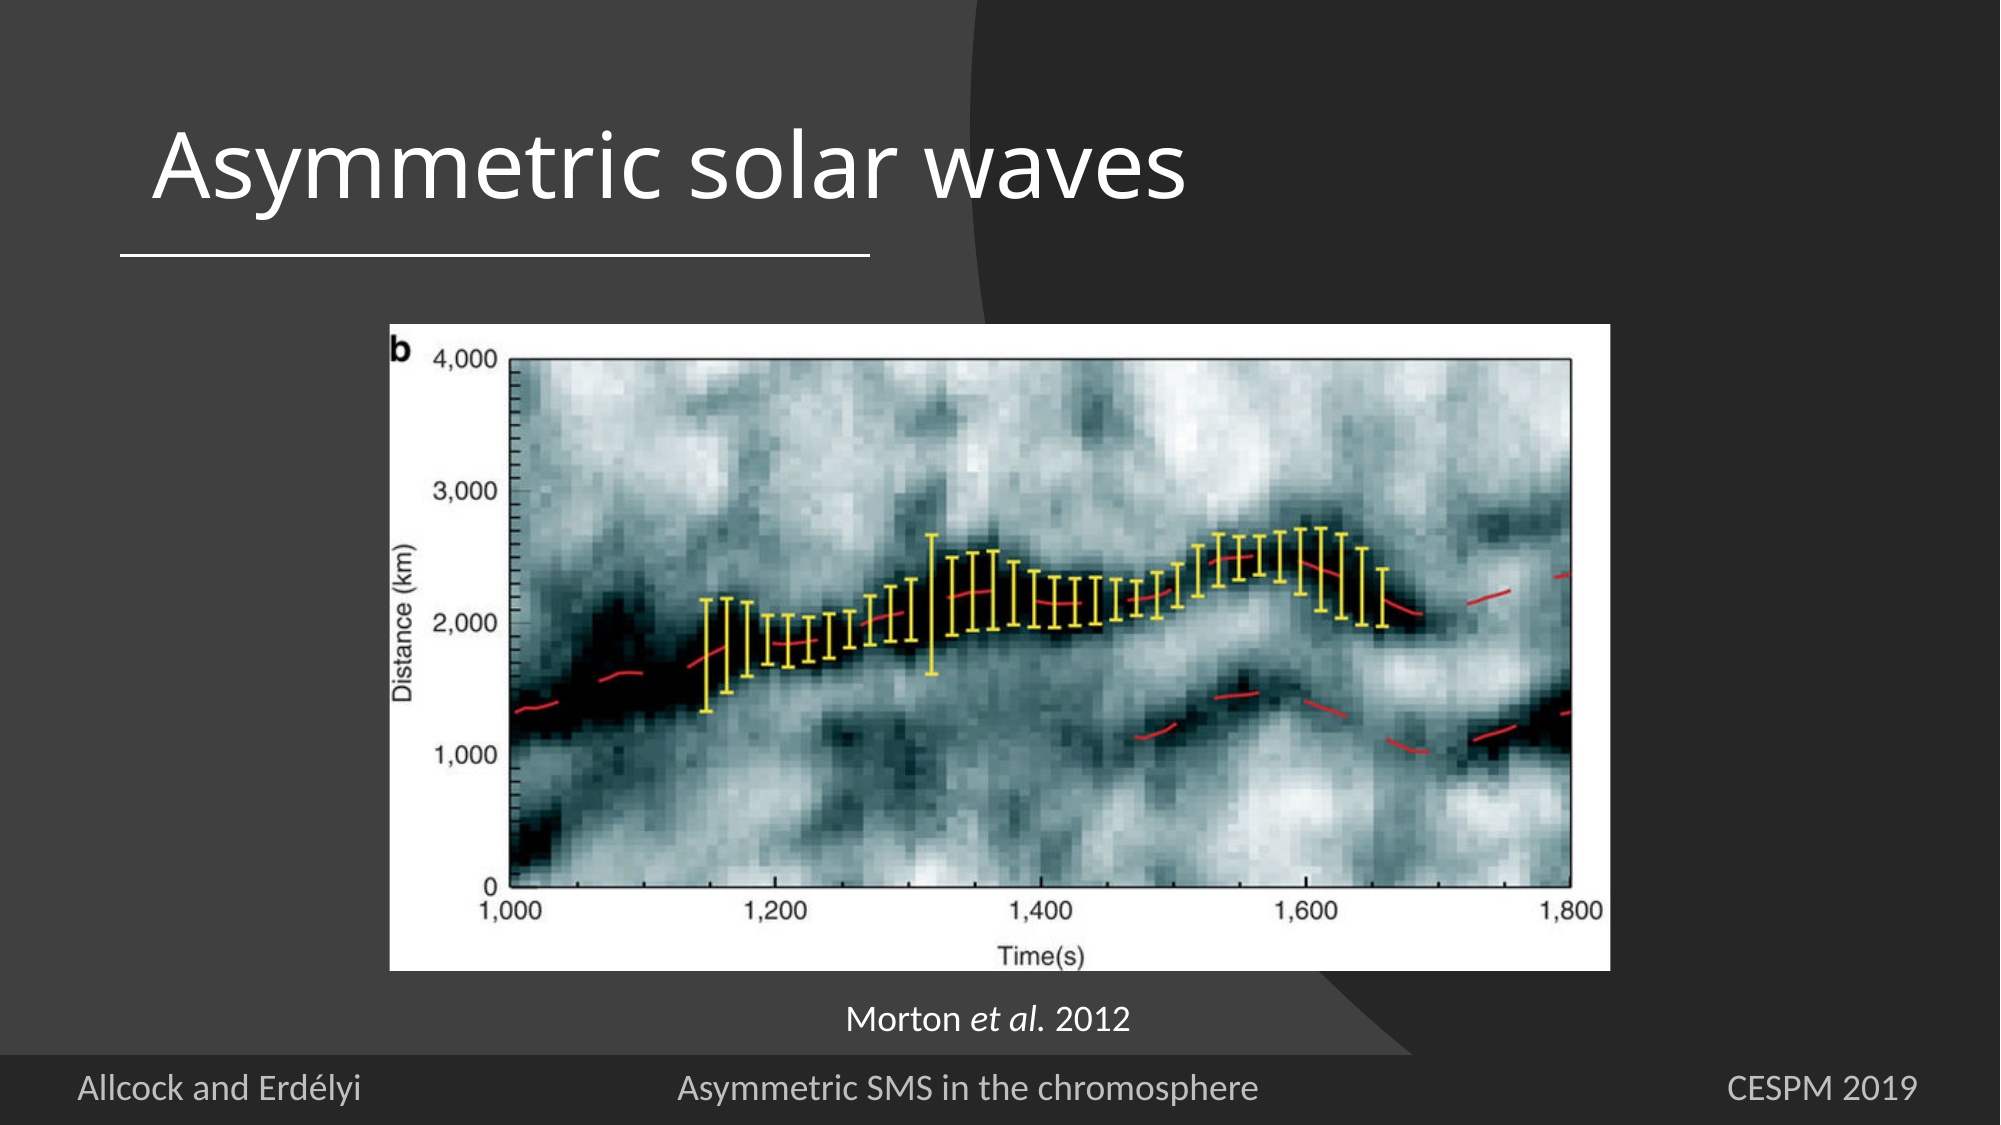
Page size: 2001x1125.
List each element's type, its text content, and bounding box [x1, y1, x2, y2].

text_box Morton et al. 2012 [830, 986, 1170, 1047]
picture [389, 324, 1611, 971]
title Asymmetric solar waves [137, 59, 1863, 278]
